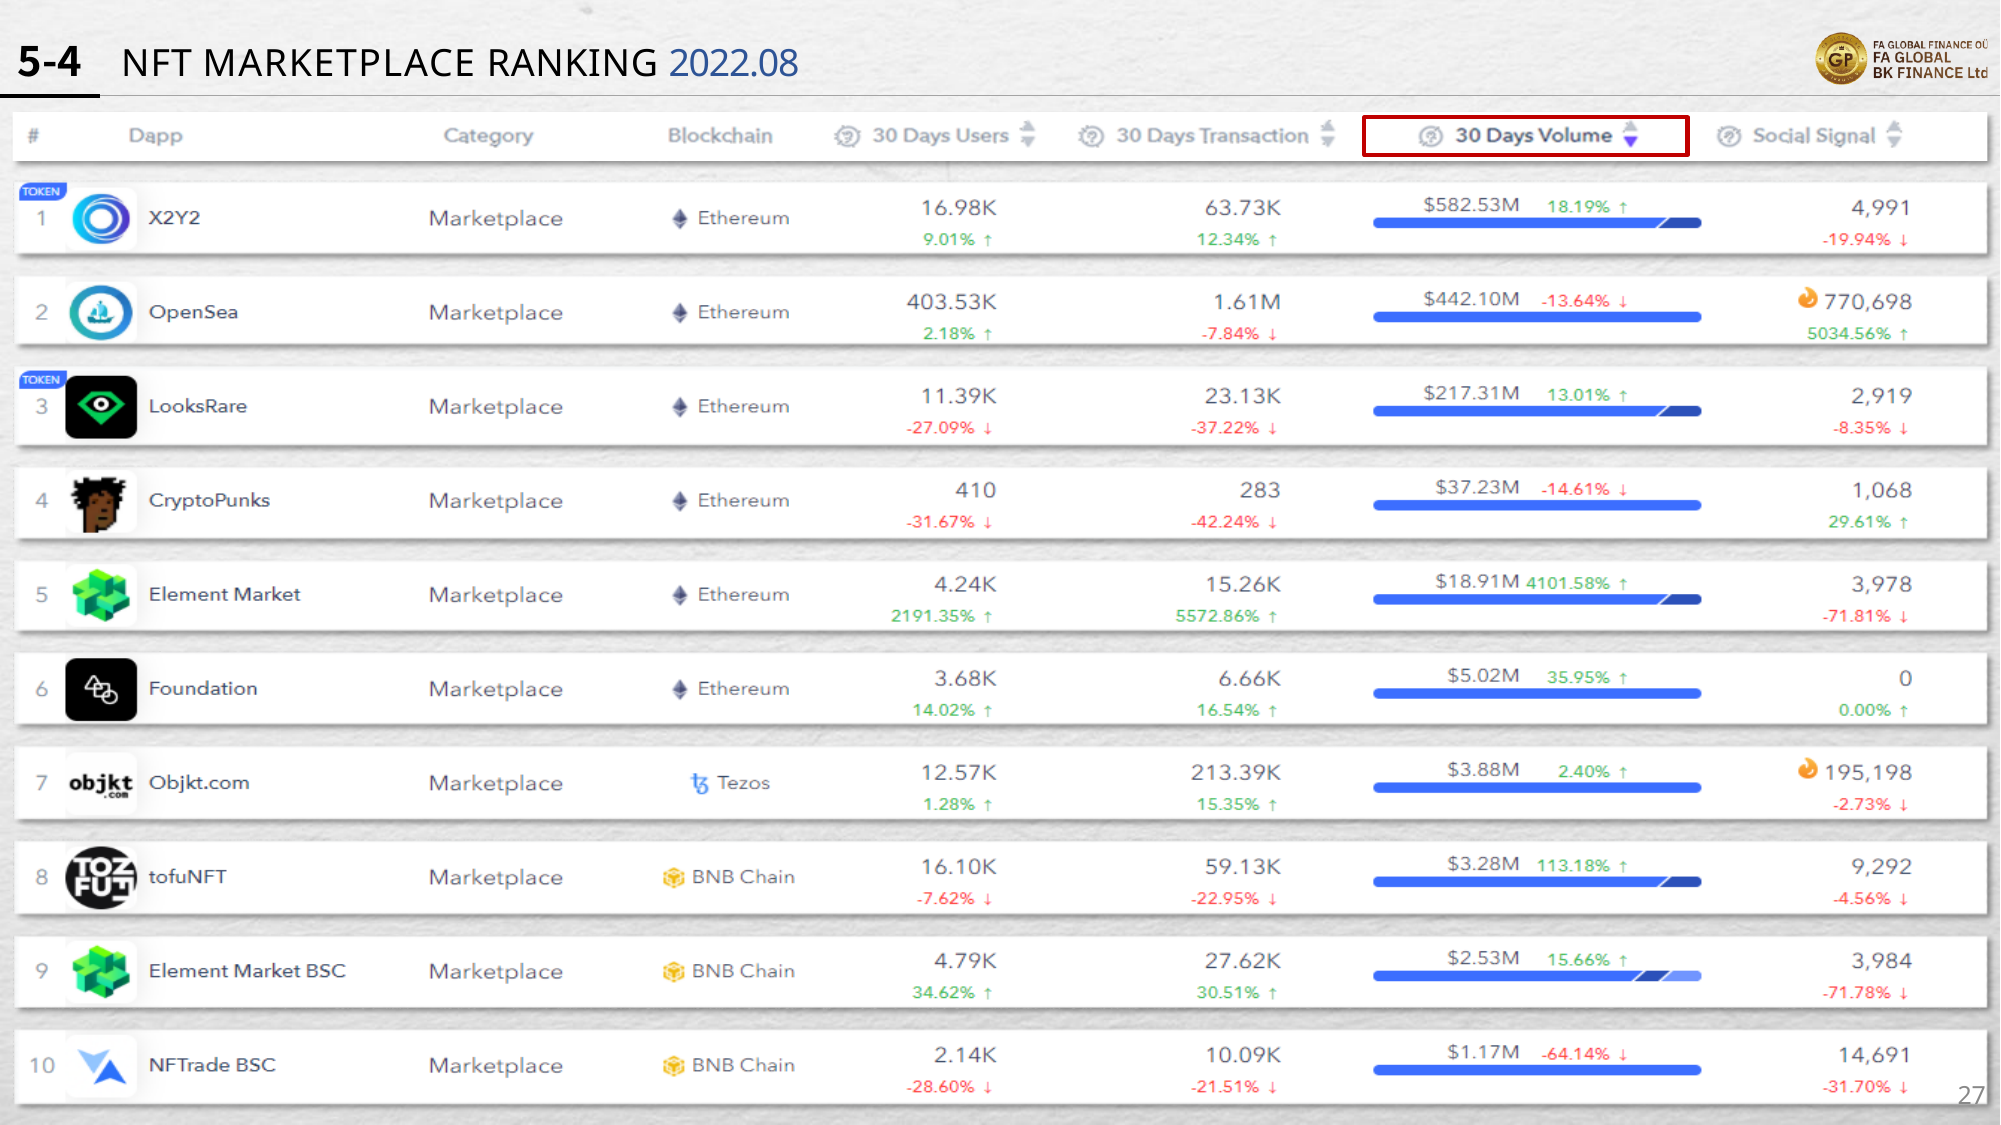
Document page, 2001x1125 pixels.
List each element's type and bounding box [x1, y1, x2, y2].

text_box [0, 0, 2000, 1125]
